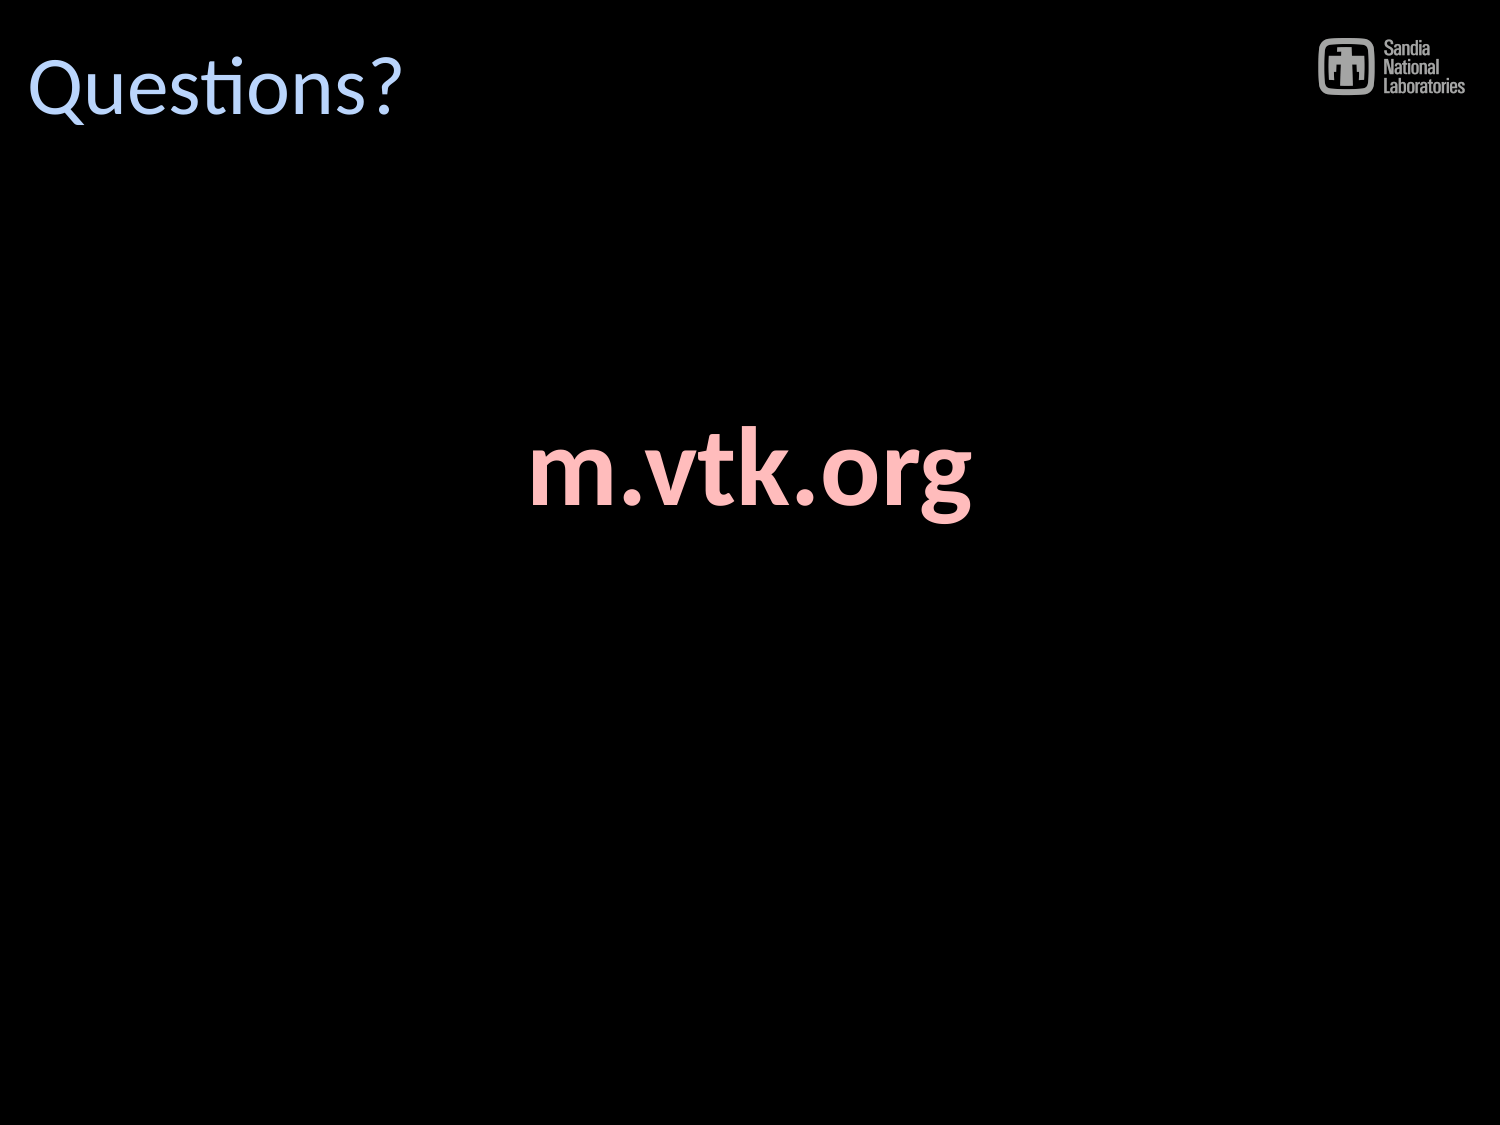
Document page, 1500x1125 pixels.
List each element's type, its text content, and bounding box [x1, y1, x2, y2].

title Questions? [12, 0, 1338, 162]
list m.vtk.org [12, 162, 1488, 1059]
picture [1338, 37, 1467, 96]
